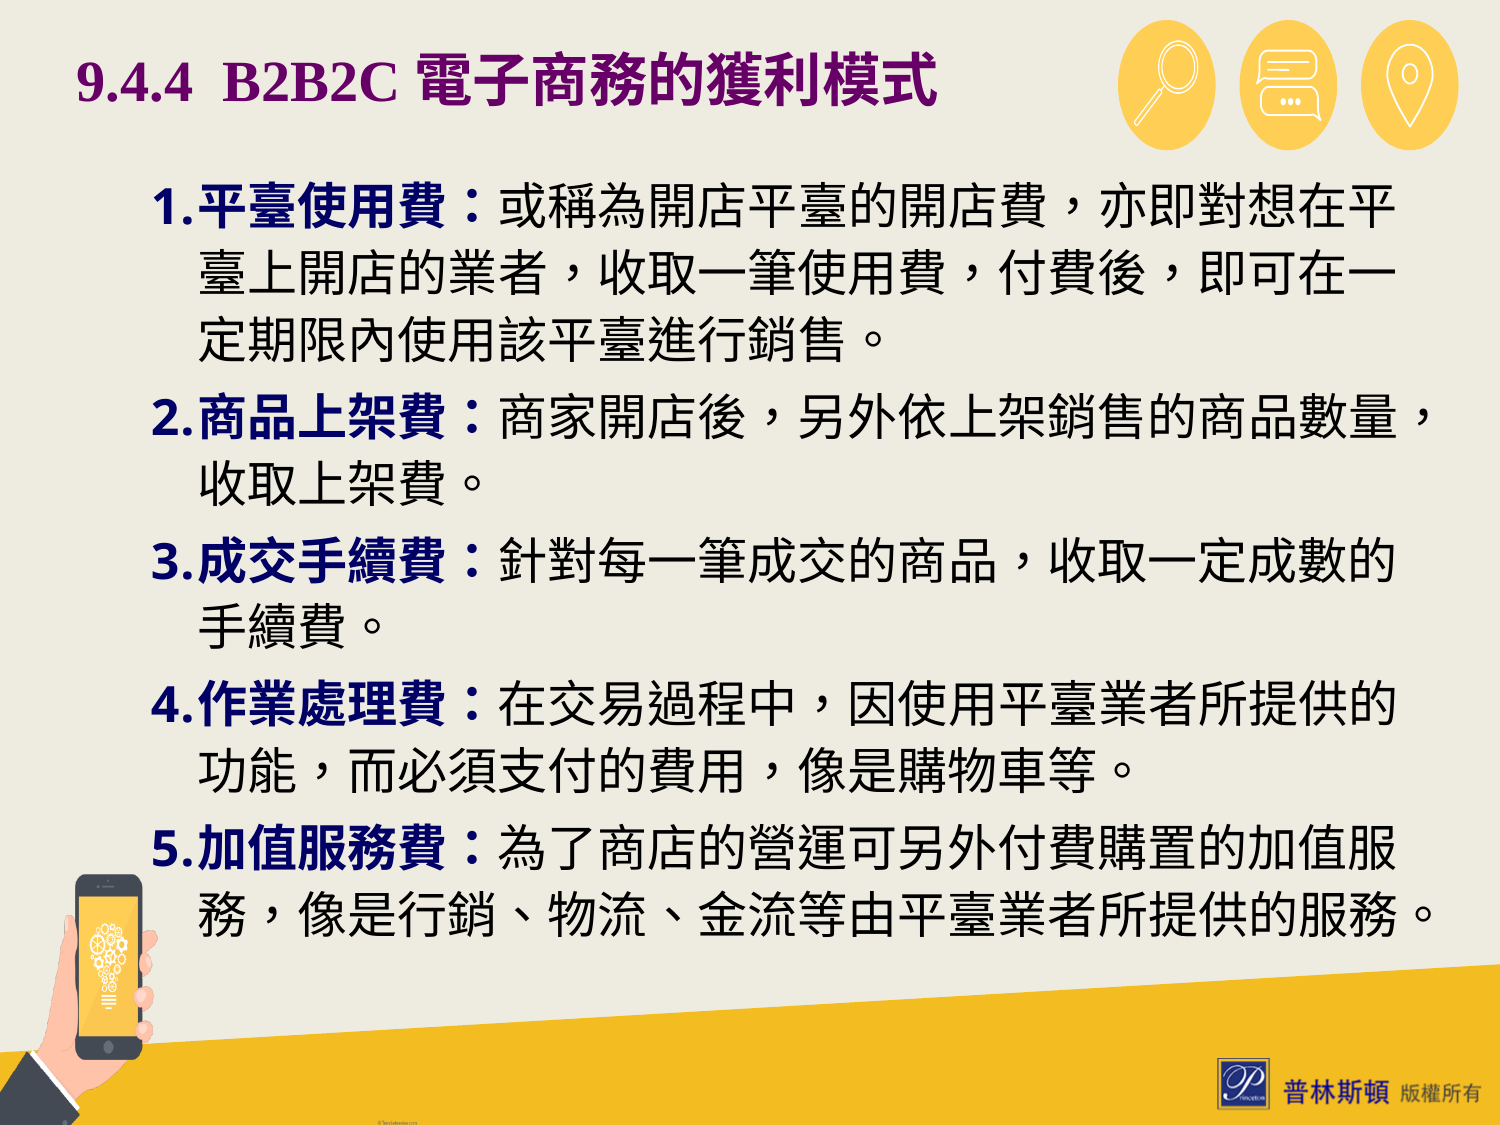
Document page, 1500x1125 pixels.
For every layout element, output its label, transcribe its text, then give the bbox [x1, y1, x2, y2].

picture [0, 811, 420, 1125]
title 9.4.4 B2B2C電子商務的獲利模式 [76, 19, 1459, 114]
list 平臺使用費：或稱為開店平臺的開店費，亦即對想在平臺上開店的業者，收取一筆使用費，付費後，即可在一定期限內使用該平臺進行銷售。 商品上架費：商家開店後，另外依上架銷售的商品數量，收取上架費。 成交手續費：針對每一筆成交的商品，收取一定成數的手續費。 作業處理費：在交易過程中，因使用平臺業者所提供的功能，而必須支付的費用，像是購物車等。 加值服務費：為了商店的營運可另外付費購置的加值服務，像是行銷、物流、金流等由平臺業者所提供的服務。 [76, 160, 1459, 1059]
picture [1217, 1058, 1500, 1125]
